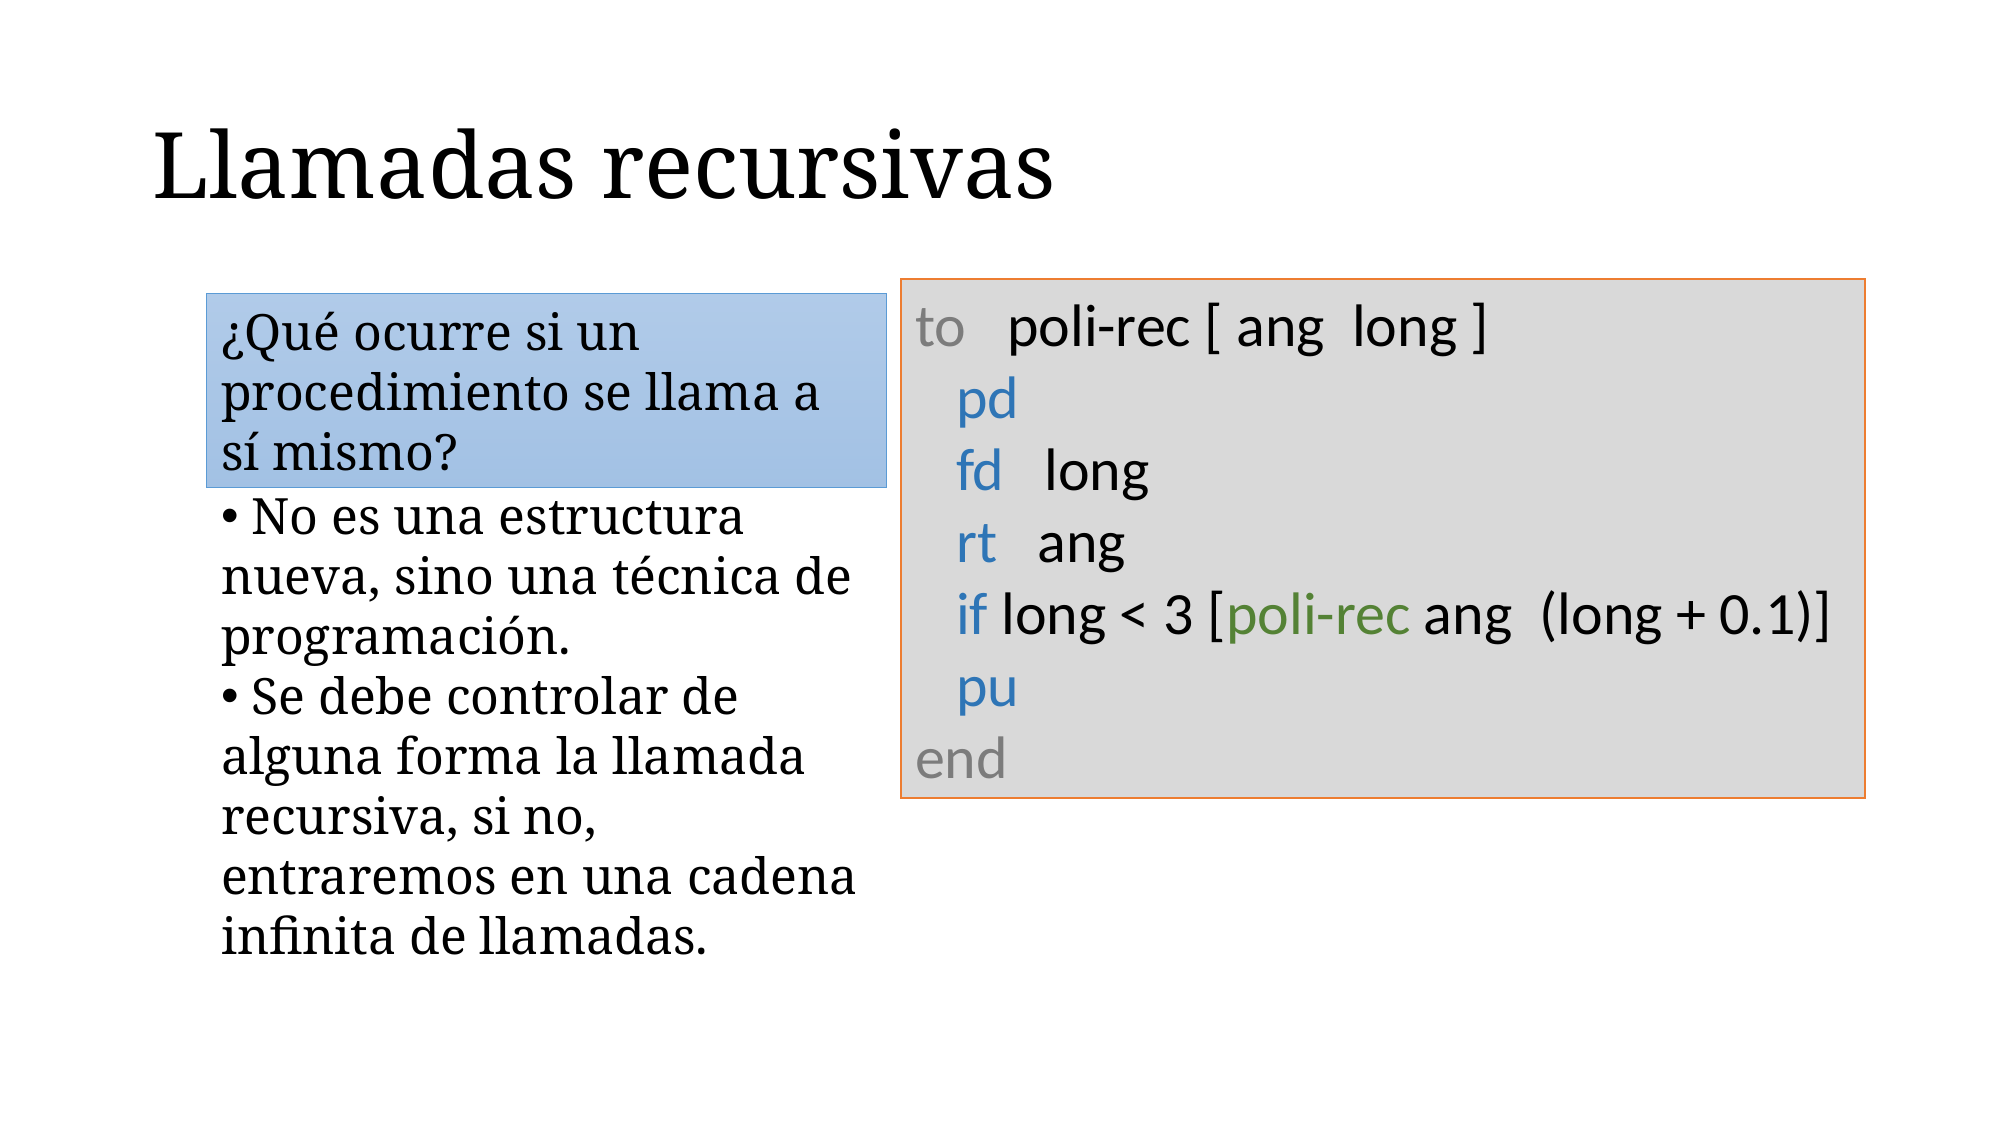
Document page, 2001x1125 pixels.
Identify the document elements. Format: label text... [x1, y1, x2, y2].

text_box to poli-rec [ ang long ] pd fd long rt ang if long < 3 [poli-rec ang (long + 0.1)] pu end [900, 278, 1866, 799]
text_box ¿Qué ocurre si un procedimiento se llama a sí mismo? [206, 293, 887, 477]
title Llamadas recursivas [137, 59, 1863, 278]
text_box No es una estructura nueva, sino una técnica de programación. Se debe controlar de alguna forma la llamada recursiva, si no, entraremos en una cadena infinita de llamadas. [206, 477, 887, 1033]
